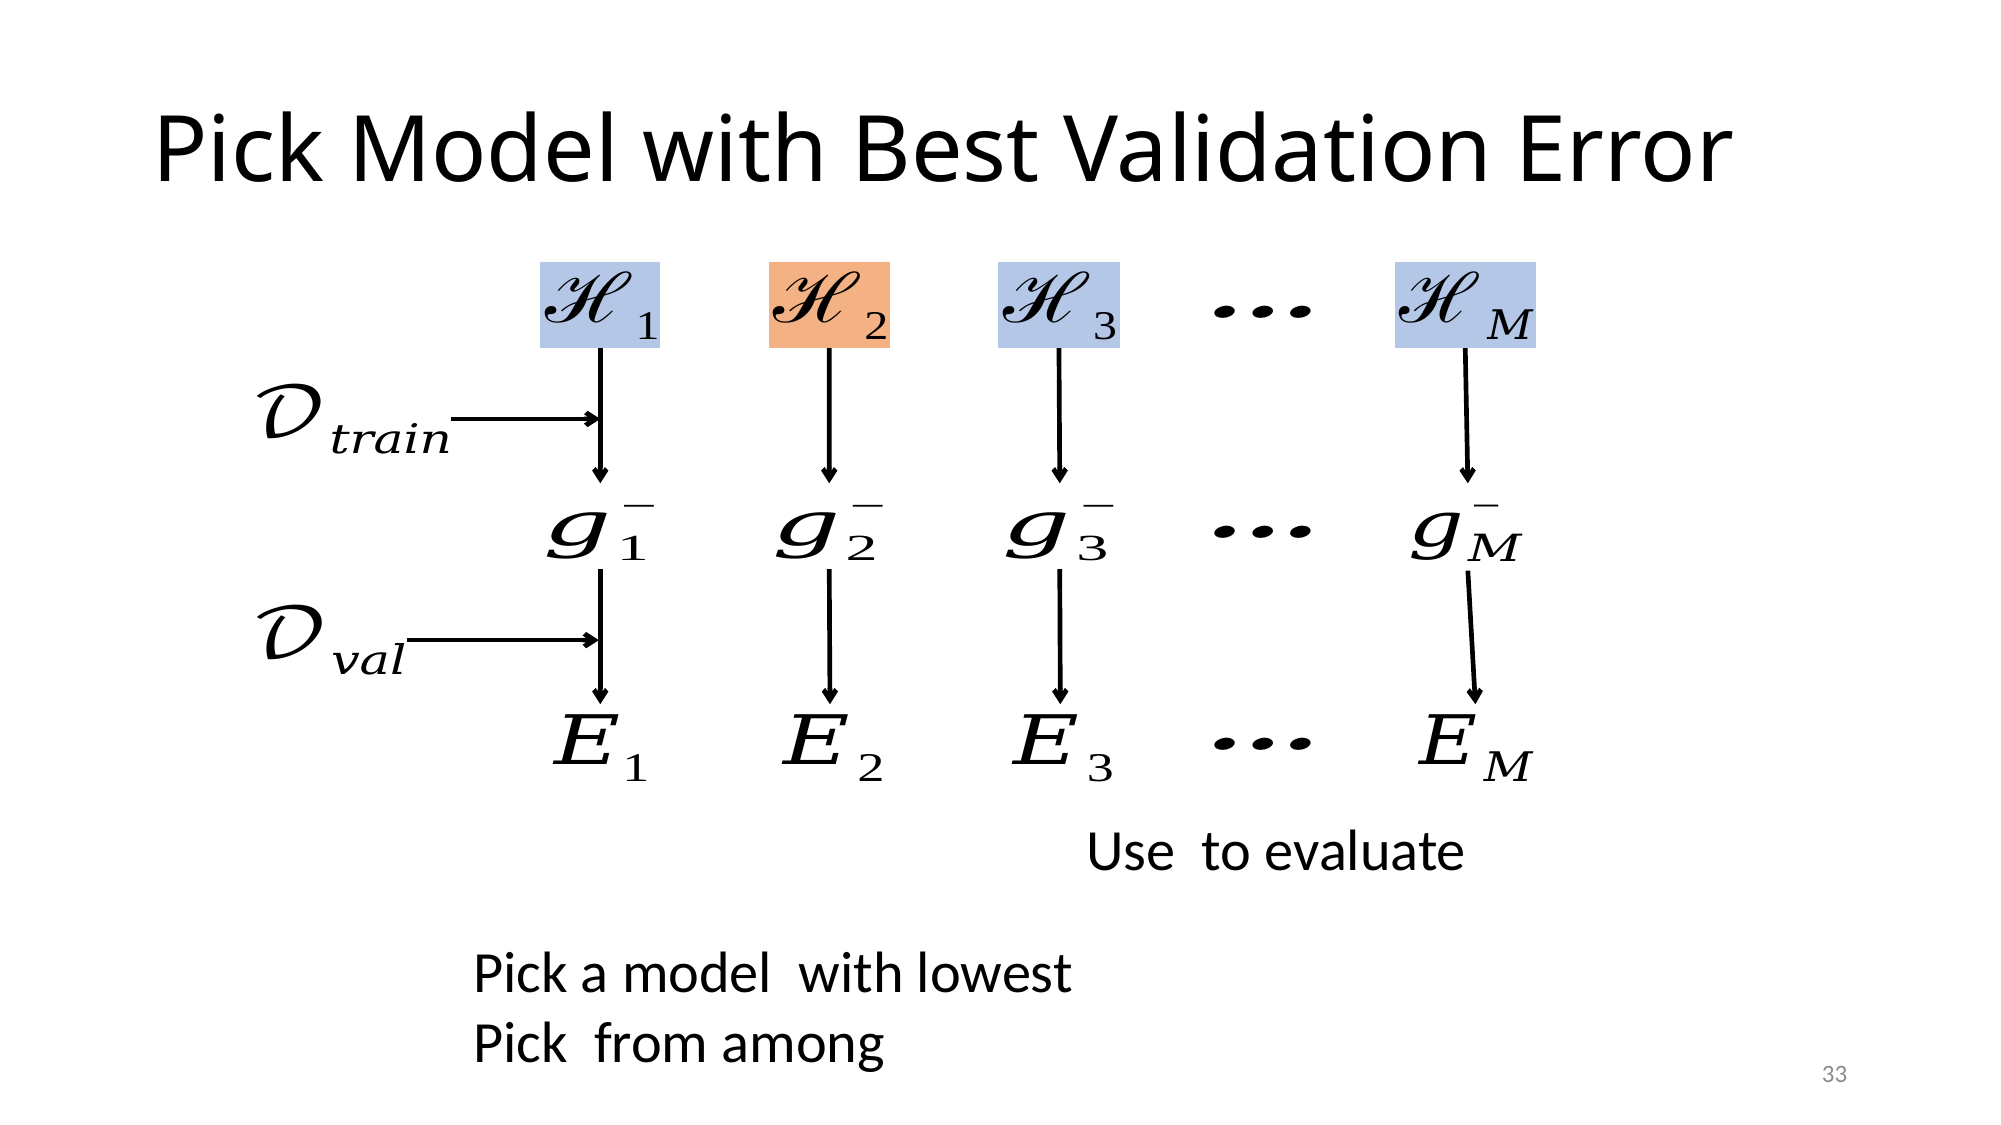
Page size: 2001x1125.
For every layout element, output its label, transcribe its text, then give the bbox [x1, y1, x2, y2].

slide_number 33 [1412, 1042, 1863, 1103]
title Pick Model with Best Validation Error [137, 42, 1863, 261]
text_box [1467, 570, 1476, 705]
